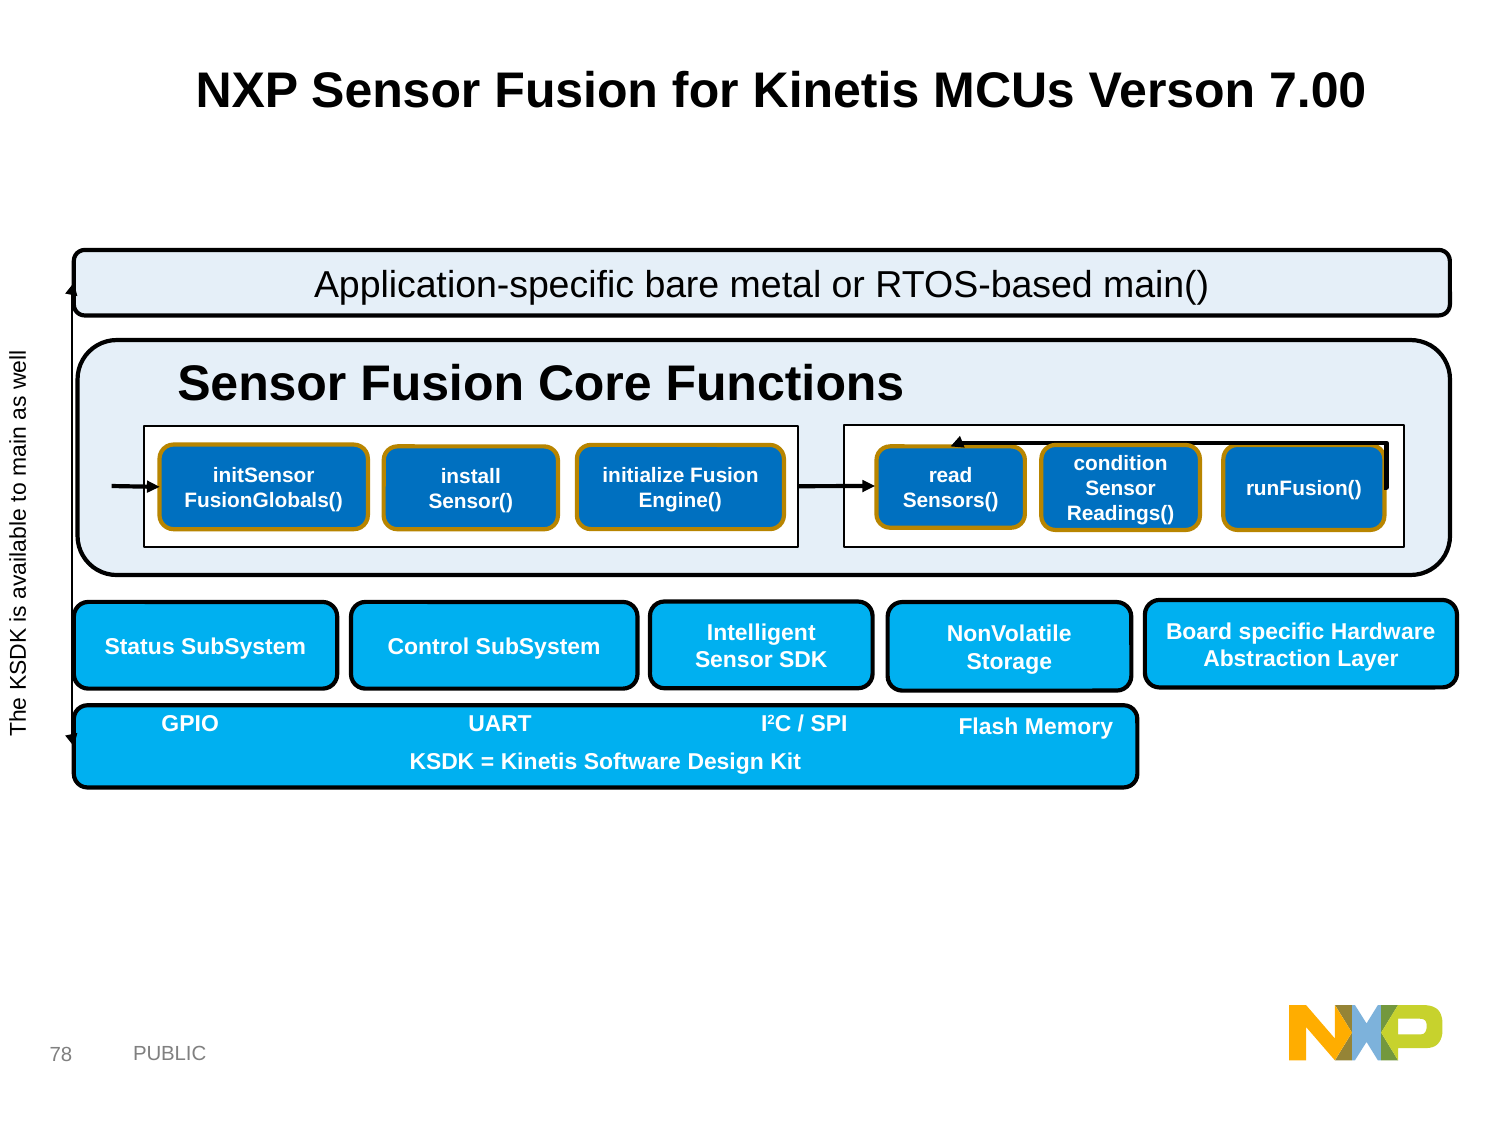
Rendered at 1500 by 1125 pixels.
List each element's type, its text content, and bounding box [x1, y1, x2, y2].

text_box Flash Memory [943, 703, 1129, 747]
text_box UART [453, 701, 547, 744]
text_box runFusion() [1221, 493, 1387, 533]
text_box condition Sensor Readings() [1039, 496, 1203, 533]
text_box [843, 425, 1405, 547]
text_box Sensor Fusion Core Functions [162, 342, 1025, 418]
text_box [112, 489, 143, 493]
text_box NXP Sensor Fusion for Kinetis MCUs Verson 7.00 [180, 49, 1382, 125]
text_box read Sensors() [874, 444, 1027, 530]
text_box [950, 446, 1385, 488]
text_box Status SubSystem [82, 599, 340, 691]
text_box install Sensor() [381, 444, 561, 532]
text_box I2C / SPI [746, 700, 863, 744]
text_box Board specific Hardware Abstraction Layer [1142, 597, 1460, 690]
text_box [143, 425, 799, 547]
text_box [82, 337, 1453, 578]
text_box Intelligent Sensor SDK [647, 599, 875, 691]
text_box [73, 282, 77, 747]
text_box The KSDK is available to main as well [0, 335, 38, 752]
text_box GPIO [146, 700, 235, 744]
text_box KSDK = Kinetis Software Design Kit [71, 703, 1140, 790]
text_box NonVolatile Storage [885, 599, 1134, 693]
text_box Control SubSystem [348, 599, 640, 691]
text_box initialize Fusion Engine() [574, 442, 787, 532]
text_box initSensor FusionGlobals() [157, 442, 371, 532]
text_box Application-specific bare metal or RTOS-based main() [71, 247, 1453, 318]
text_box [71, 705, 80, 751]
